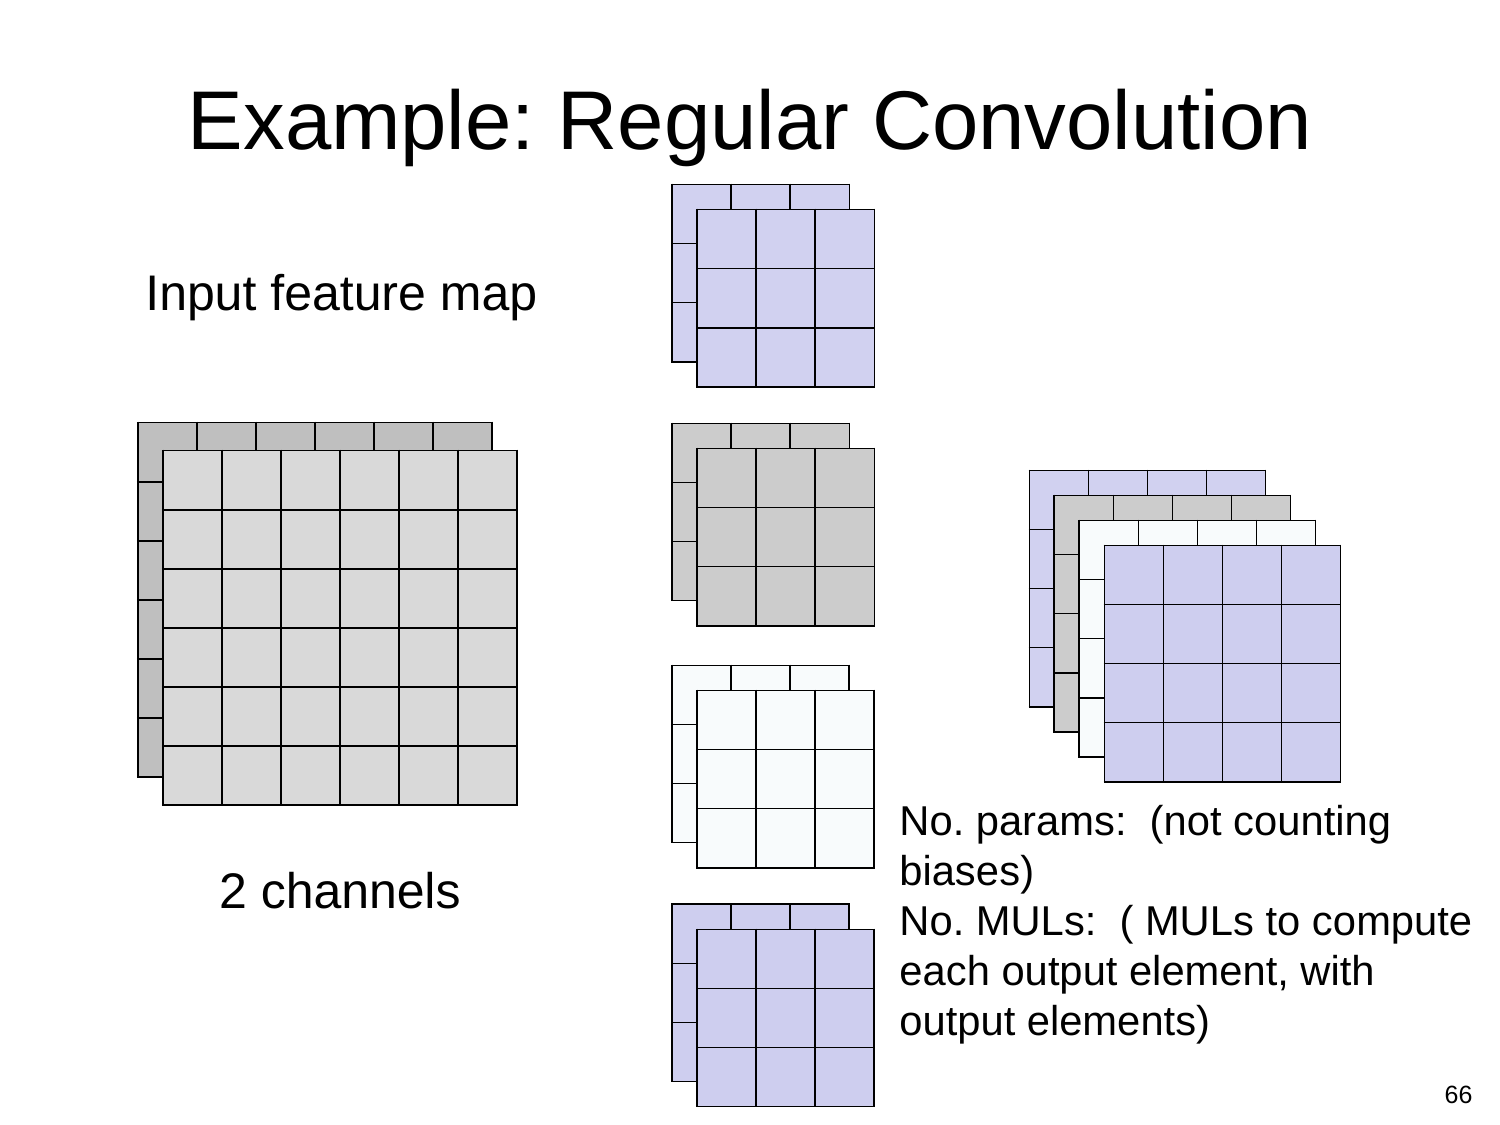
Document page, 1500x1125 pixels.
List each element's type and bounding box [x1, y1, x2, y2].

table_cell [673, 964, 696, 1022]
table_cell [698, 1048, 755, 1106]
table_header [673, 424, 730, 482]
table_cell [139, 601, 162, 658]
table_cell [673, 542, 696, 600]
table_cell [757, 750, 814, 808]
table_cell [1164, 605, 1222, 663]
table_cell [673, 784, 696, 842]
table_cell [673, 725, 696, 783]
table_header [198, 423, 255, 450]
table_header [732, 905, 789, 929]
table_header [375, 423, 432, 450]
table_header [434, 423, 491, 450]
table_cell [1030, 648, 1053, 706]
table_header [1164, 546, 1222, 604]
table_header [791, 185, 849, 209]
table_cell [757, 567, 814, 625]
table_header [698, 930, 755, 988]
table_cell [1105, 605, 1163, 663]
table_header [816, 449, 874, 507]
table_cell [341, 747, 398, 804]
title [74, 44, 1426, 188]
table_header [816, 691, 873, 749]
table_header [816, 930, 873, 988]
table_header [732, 666, 789, 690]
table_cell [816, 750, 873, 808]
table_header [1089, 471, 1147, 495]
table_cell [1080, 580, 1104, 638]
table_cell [816, 329, 874, 386]
table_cell [459, 688, 516, 745]
table_cell [757, 329, 814, 386]
table_cell [223, 570, 280, 627]
table_cell [1055, 555, 1078, 613]
table_cell [223, 511, 280, 568]
table_header [1282, 546, 1340, 604]
table_cell [1080, 699, 1104, 756]
table_header [1055, 496, 1113, 554]
table_cell [139, 542, 162, 599]
table_cell [757, 508, 814, 566]
table_header [164, 451, 221, 509]
table_cell [139, 483, 162, 540]
table_cell [459, 747, 516, 804]
table_cell [1282, 664, 1340, 722]
table_cell [1055, 614, 1078, 672]
text_box [130, 253, 578, 328]
table_cell [1223, 605, 1281, 663]
table_header [791, 905, 848, 929]
table_header [316, 423, 373, 450]
table_cell [282, 570, 339, 627]
table_header [223, 451, 280, 509]
table_cell [282, 747, 339, 804]
table_cell [698, 989, 755, 1047]
table_cell [459, 629, 516, 686]
table_cell [698, 567, 755, 625]
table_cell [341, 629, 398, 686]
slide_number [1137, 1070, 1488, 1112]
table_cell [400, 688, 457, 745]
table_header [1139, 521, 1197, 545]
table_cell [1223, 664, 1281, 722]
table_header [1173, 496, 1231, 520]
table_cell [459, 511, 516, 568]
table_cell [673, 303, 696, 361]
table_cell [757, 809, 814, 867]
table_cell [757, 269, 814, 327]
table_cell [1080, 639, 1104, 697]
table_header [1223, 546, 1281, 604]
table_cell [816, 1048, 873, 1106]
table_header [1257, 521, 1315, 545]
table_header [1080, 521, 1138, 579]
table_header [757, 210, 814, 268]
table_header [1232, 496, 1290, 520]
table_cell [282, 688, 339, 745]
table_cell [816, 989, 873, 1047]
table_cell [400, 747, 457, 804]
table_cell [1282, 723, 1340, 781]
table_header [1114, 496, 1172, 520]
table_cell [816, 508, 874, 566]
table_cell [341, 688, 398, 745]
table_cell [698, 329, 755, 386]
table_header [791, 424, 849, 448]
table_header [791, 666, 848, 690]
table_cell [400, 511, 457, 568]
table_cell [673, 483, 696, 541]
table_cell [698, 269, 755, 327]
table_header [732, 424, 789, 448]
table_cell [139, 660, 162, 717]
table_header [1207, 471, 1265, 495]
table_cell [341, 511, 398, 568]
table_header [757, 930, 814, 988]
table_header [400, 451, 457, 509]
table_header [1105, 546, 1163, 604]
table_cell [282, 511, 339, 568]
table_cell [164, 747, 221, 804]
table_header [698, 691, 755, 749]
table_header [1198, 521, 1256, 545]
table_cell [223, 688, 280, 745]
table_cell [282, 629, 339, 686]
table_cell [698, 750, 755, 808]
table_cell [164, 688, 221, 745]
table_cell [223, 747, 280, 804]
table_cell [1223, 723, 1281, 781]
table_header [757, 691, 814, 749]
table_header [673, 666, 730, 724]
table_cell [400, 570, 457, 627]
table_cell [164, 570, 221, 627]
table_cell [1105, 664, 1163, 722]
table_header [341, 451, 398, 509]
table_cell [1030, 530, 1053, 588]
table_header [698, 210, 755, 268]
table_cell [816, 809, 873, 867]
table_cell [757, 1048, 814, 1106]
table_cell [164, 629, 221, 686]
table_cell [1030, 589, 1053, 647]
table_cell [139, 719, 162, 776]
table_cell [673, 1023, 696, 1081]
table_header [257, 423, 314, 450]
table_header [757, 449, 814, 507]
table_cell [1164, 723, 1222, 781]
text_box [116, 851, 564, 926]
table_cell [673, 244, 696, 302]
table_header [282, 451, 339, 509]
table_cell [1105, 723, 1163, 781]
table_header [673, 905, 730, 963]
table_header [732, 185, 789, 209]
table_header [698, 449, 755, 507]
table_cell [698, 508, 755, 566]
table_cell [459, 570, 516, 627]
table_header [673, 185, 730, 243]
table_header [1148, 471, 1206, 495]
table_header [1030, 471, 1088, 529]
table_cell [757, 989, 814, 1047]
table_header [459, 451, 516, 509]
table_cell [223, 629, 280, 686]
table_cell [1164, 664, 1222, 722]
table_cell [1055, 674, 1078, 731]
table_header [816, 210, 874, 268]
table_cell [1282, 605, 1340, 663]
table_cell [816, 269, 874, 327]
table_header [139, 423, 196, 481]
table_cell [816, 567, 874, 625]
table_cell [400, 629, 457, 686]
table_cell [698, 809, 755, 867]
table_cell [341, 570, 398, 627]
table_cell [164, 511, 221, 568]
